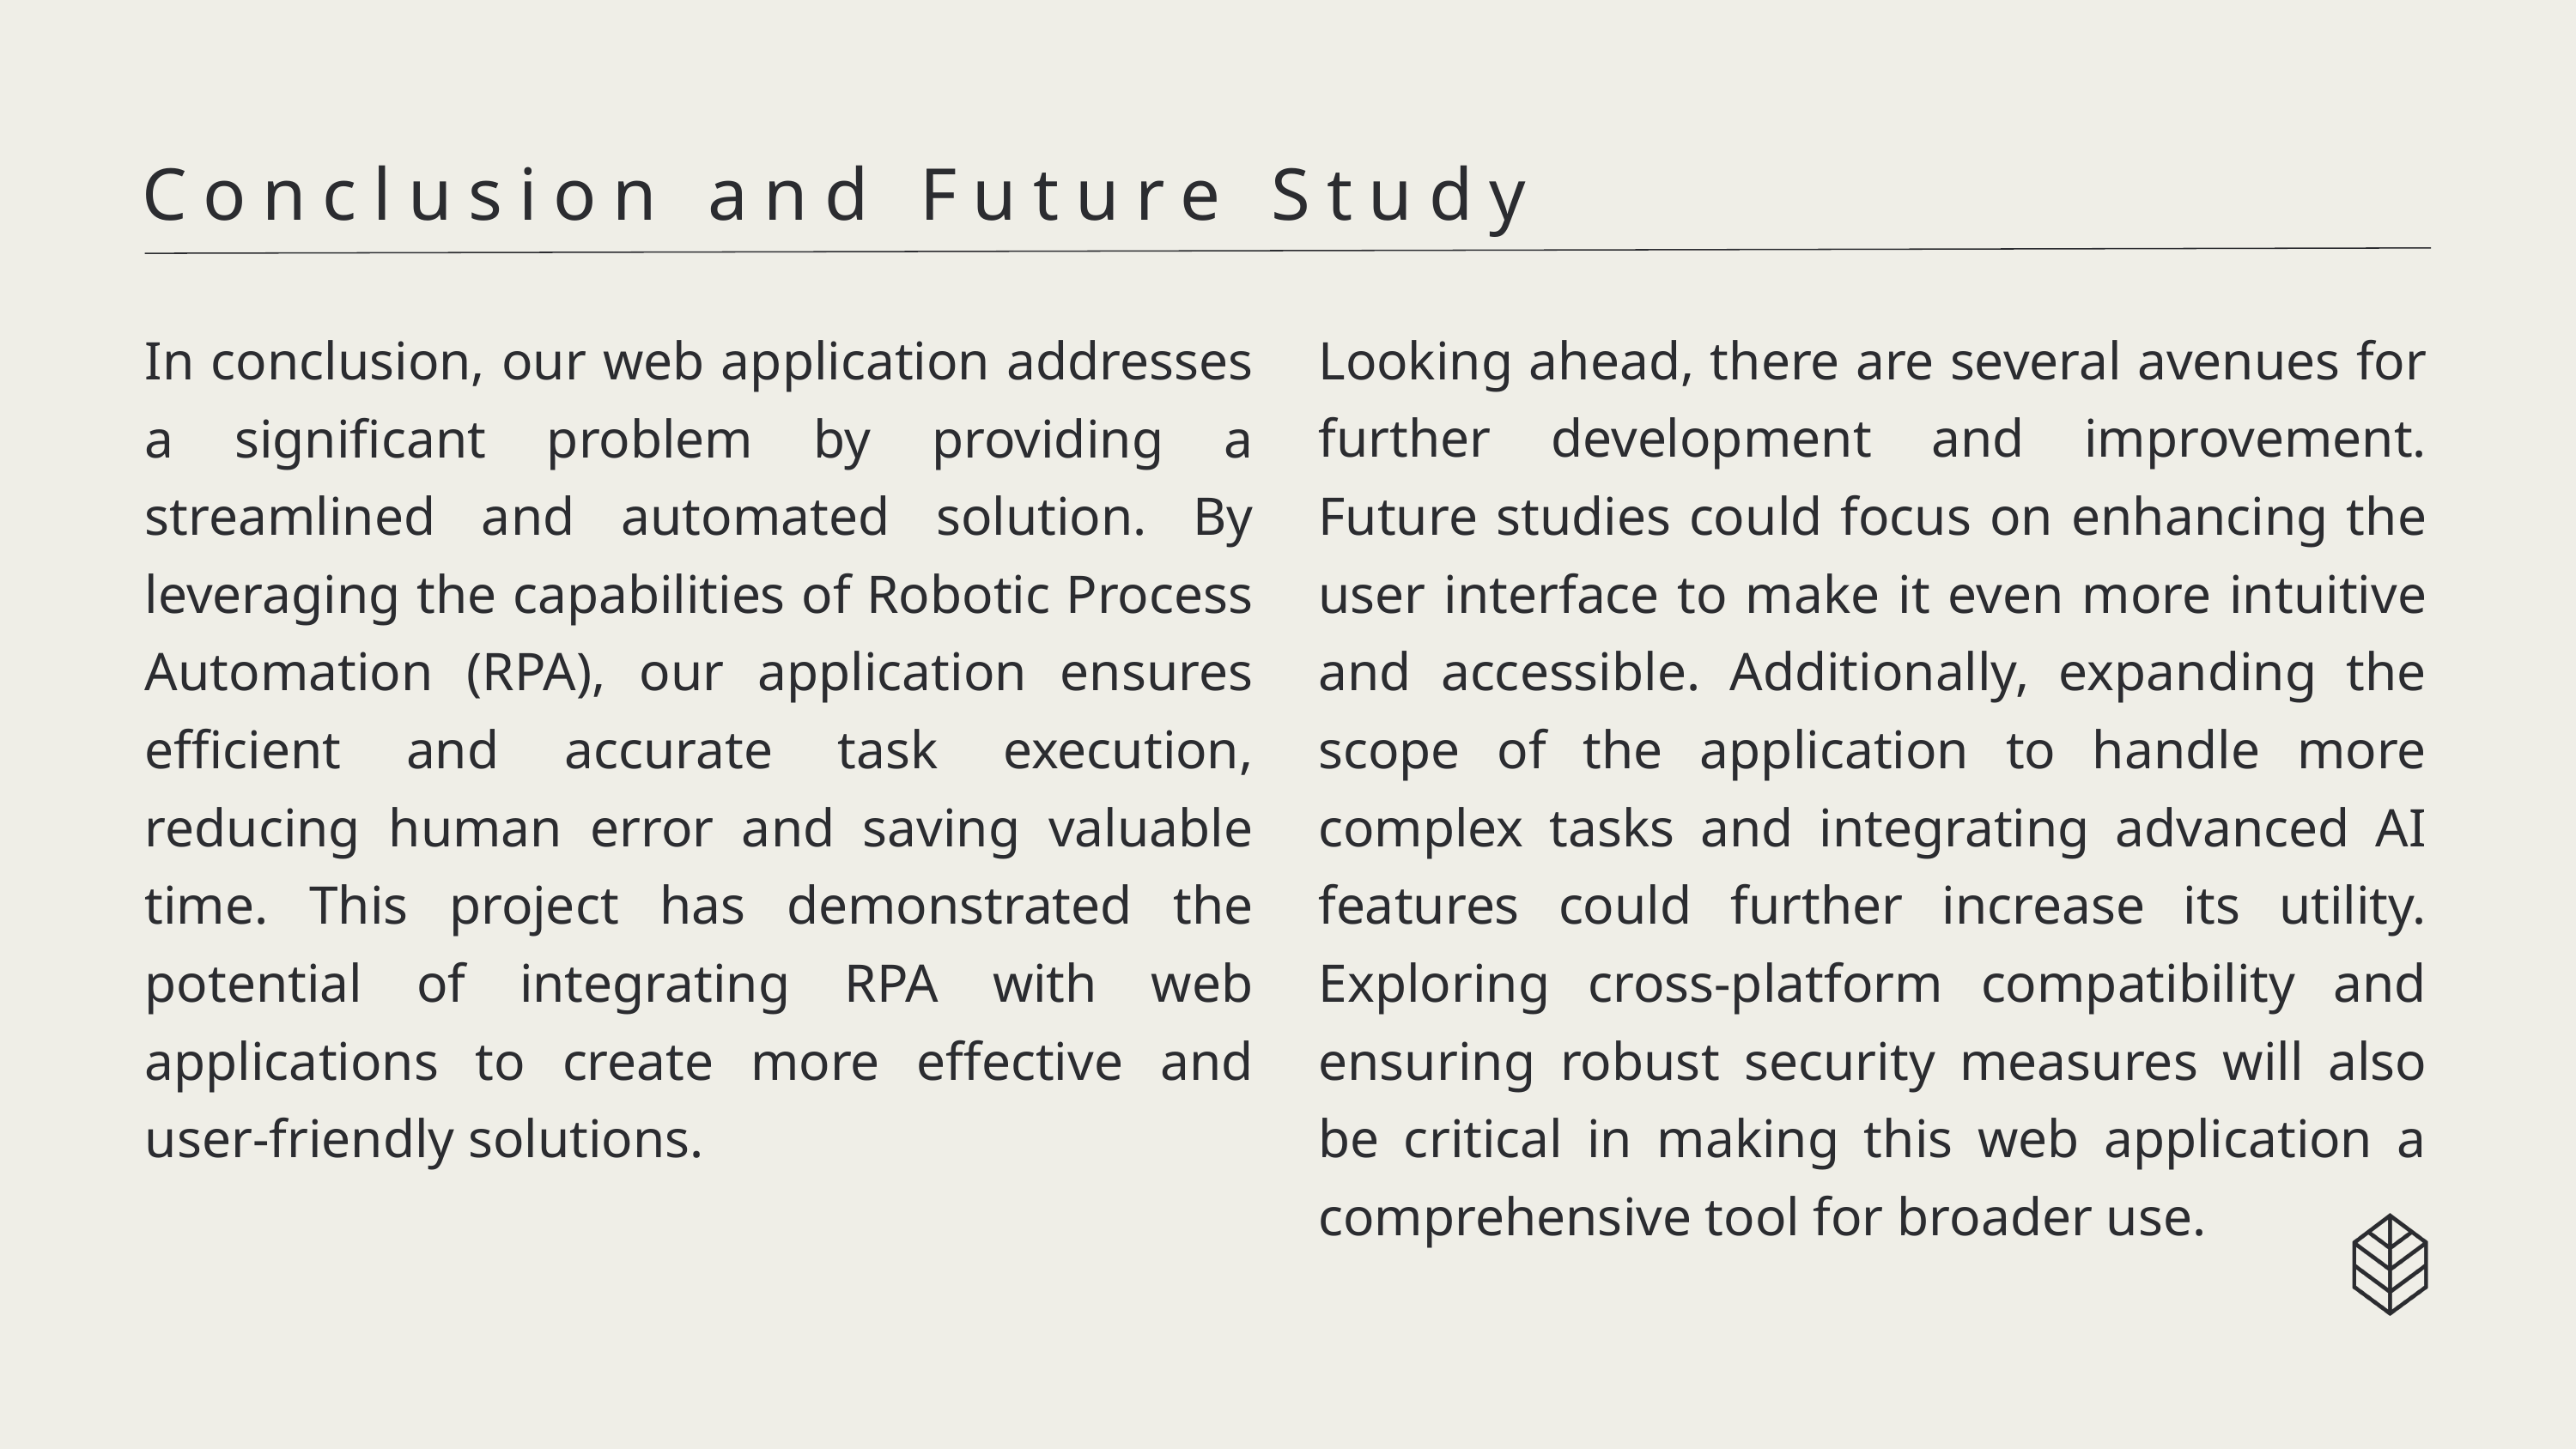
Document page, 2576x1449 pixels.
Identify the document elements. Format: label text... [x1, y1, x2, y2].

text_box [2352, 1246, 2428, 1316]
text_box In conclusion, our web application addresses a significant problem by providing a streamlined and automated solution. By leveraging the capabilities of Robotic Process Automation (RPA), our application ensures efficient and accurate task execution, reducing human error and saving valuable time. This project has demonstrated the potential of integrating RPA with web applications to create more effective and user-friendly solutions. [144, 312, 1255, 1168]
text_box Looking ahead, there are several avenues for further development and improvement. Future studies could focus on enhancing the user interface to make it even more intuitive and accessible. Additionally, expanding the scope of the application to handle more complex tasks and integrating advanced AI features could further increase its utility. Exploring cross-platform compatibility and ensuring robust security measures will also be critical in making this web application a comprehensive tool for broader use. [1318, 312, 2428, 1246]
text_box Conclusion and Future Study [142, 134, 2428, 234]
